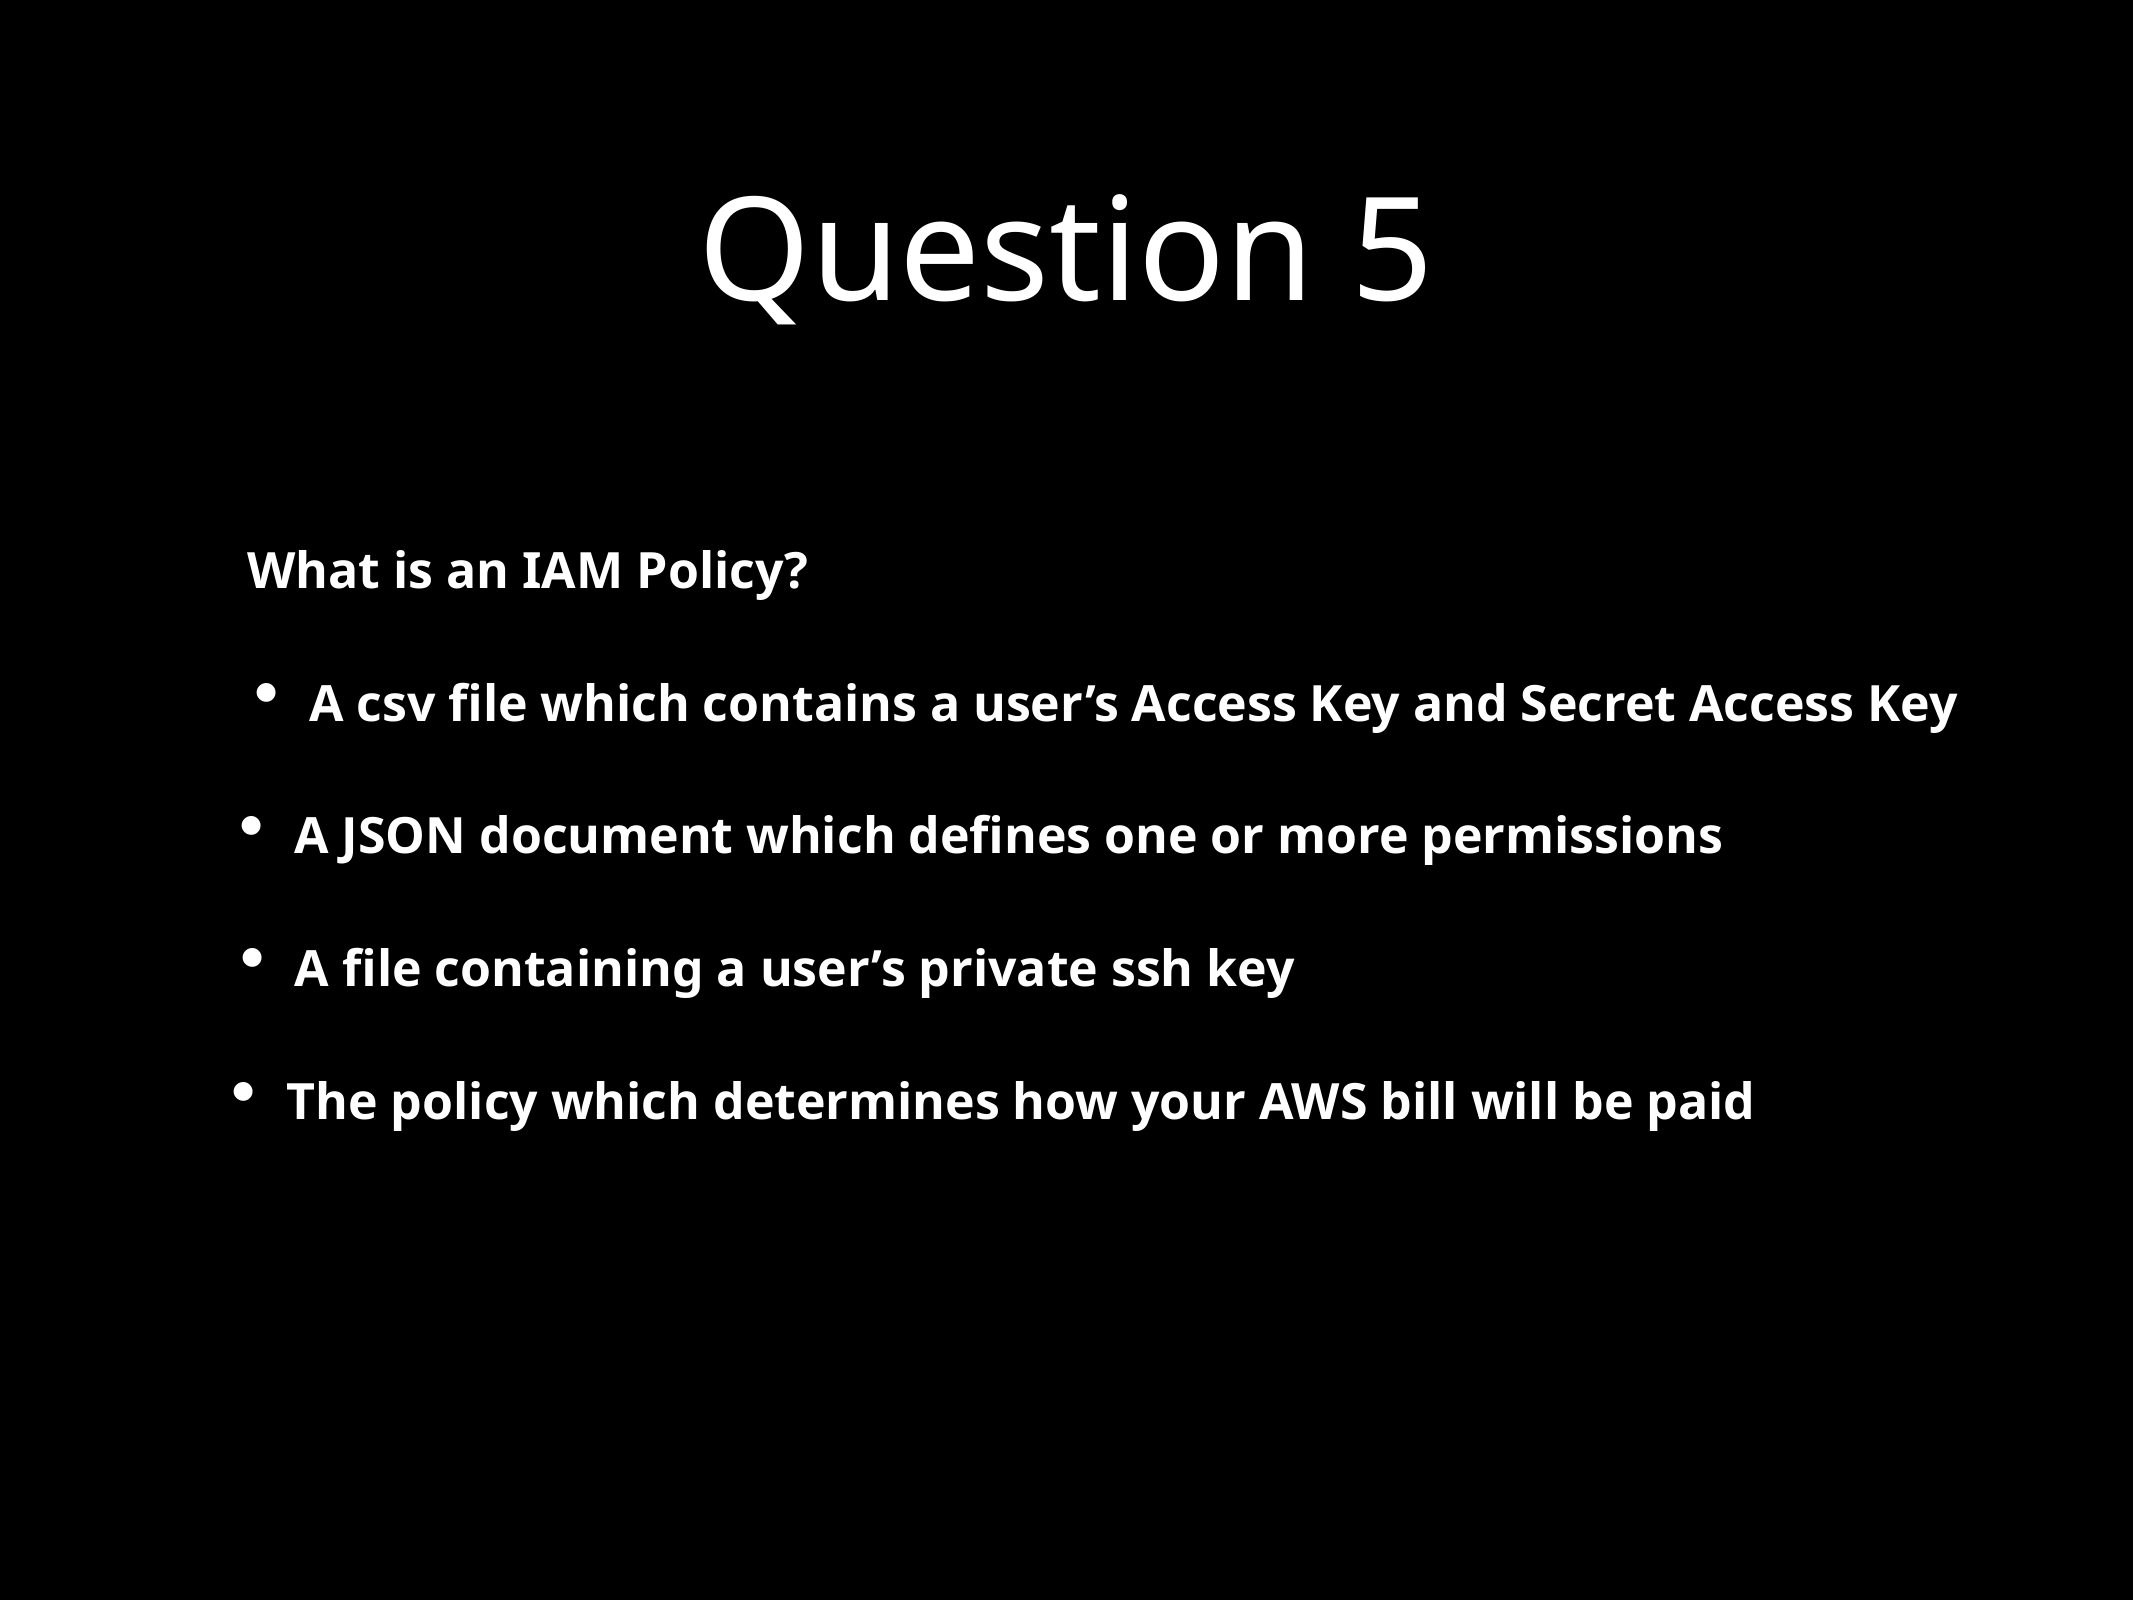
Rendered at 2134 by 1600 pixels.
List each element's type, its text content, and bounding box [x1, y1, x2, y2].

text_box A JSON document which defines one or more permissions [231, 795, 1732, 872]
title Question 5 [207, 0, 1926, 338]
text_box A csv file which contains a user’s Access Key and Secret Access Key [246, 662, 1967, 740]
text_box A file containing a user’s private ssh key [231, 927, 1304, 1005]
text_box What is an IAM Policy? [239, 530, 818, 607]
text_box The policy which determines how your AWS bill will be paid [223, 1061, 1765, 1139]
